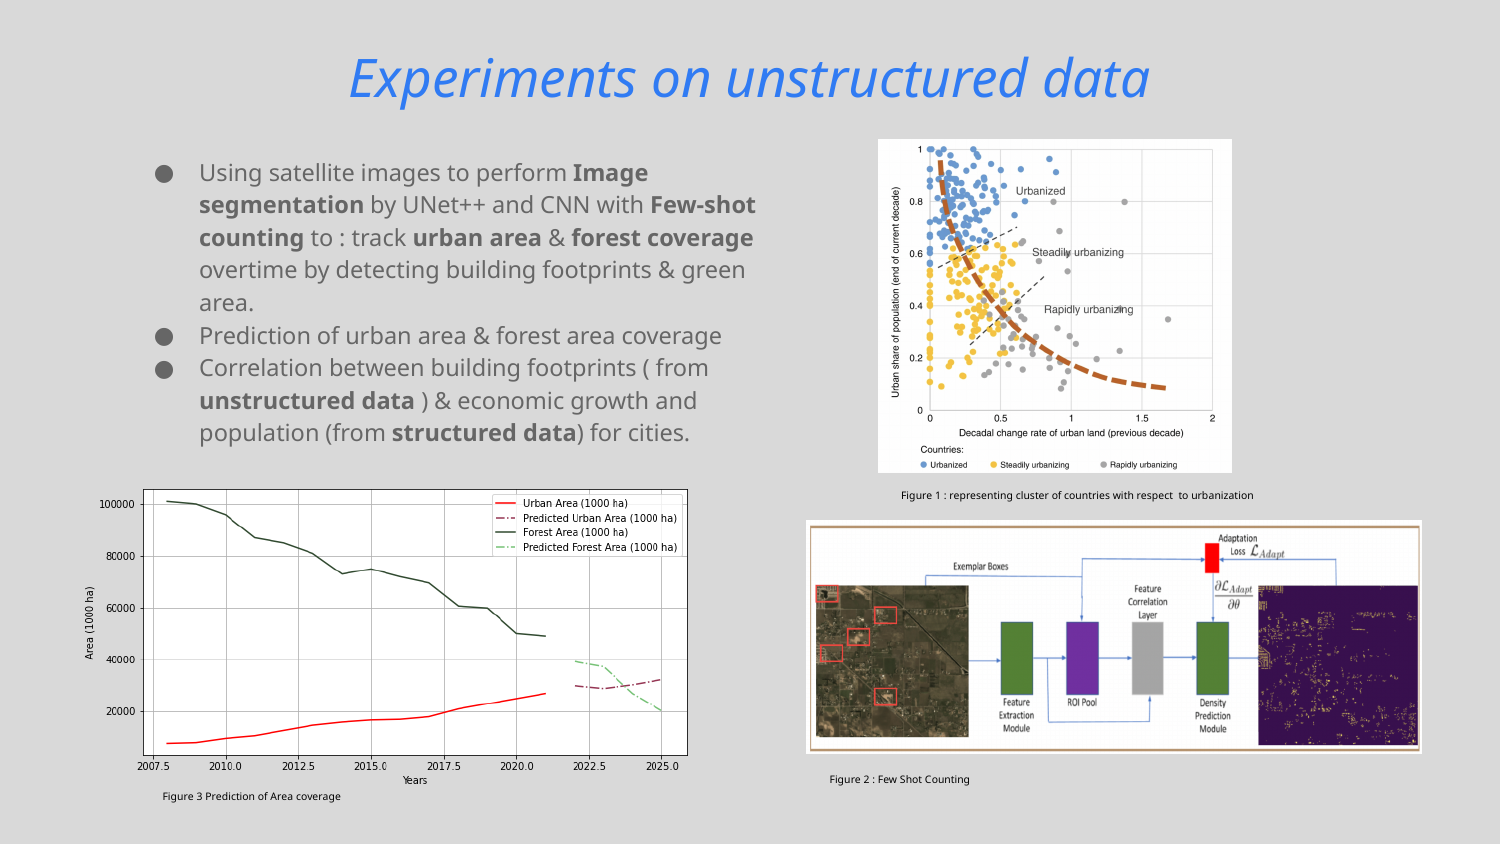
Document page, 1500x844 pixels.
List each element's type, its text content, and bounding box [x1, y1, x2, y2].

title Experiments on unstructured data [51, 29, 1449, 124]
text_box Figure 3 Prediction of Area coverage [147, 800, 633, 809]
list Using satellite images to perform Image segmentation by UNet++ and CNN with Few-shot counting to : track urban area & forest coverage overtime by detecting building footprints & green area. Prediction of urban area & forest area coverage Correlation between building footprints ( from unstructured data ) & economic growth and population (from structured data) for cities. [116, 138, 800, 463]
picture [806, 520, 1422, 754]
picture [878, 139, 1232, 473]
picture [77, 482, 694, 792]
text_box Figure 1 : representing cluster of countries with respect to urbanization [885, 482, 1271, 508]
text_box Figure 2 : Few Shot Counting [814, 766, 1087, 792]
